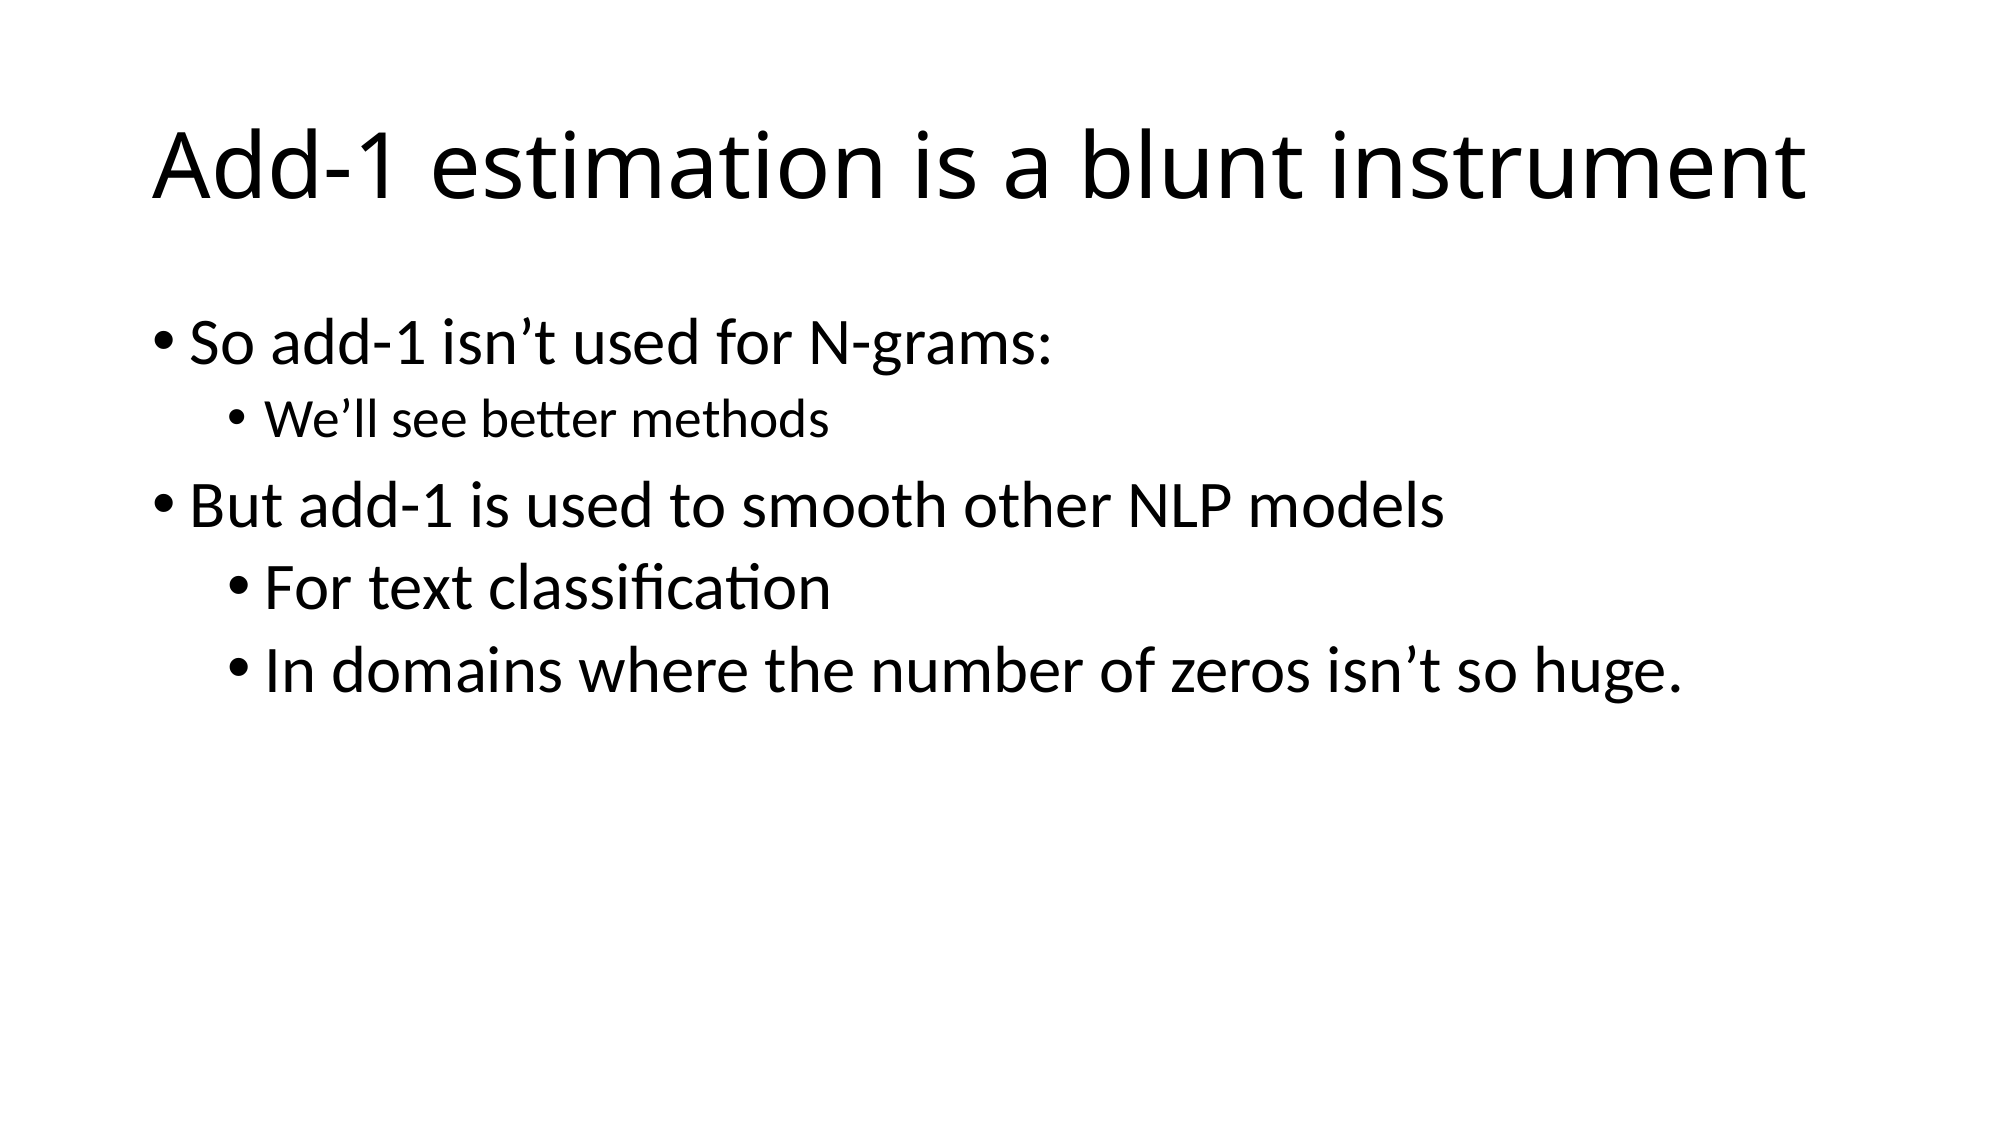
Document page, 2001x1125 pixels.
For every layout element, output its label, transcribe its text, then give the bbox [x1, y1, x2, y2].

list So add-1 isn’t used for N-grams: We’ll see better methods But add-1 is used to smooth other NLP models For text classification In domains where the number of zeros isn’t so huge. [137, 299, 1863, 1014]
title Add-1 estimation is a blunt instrument [137, 59, 1863, 278]
